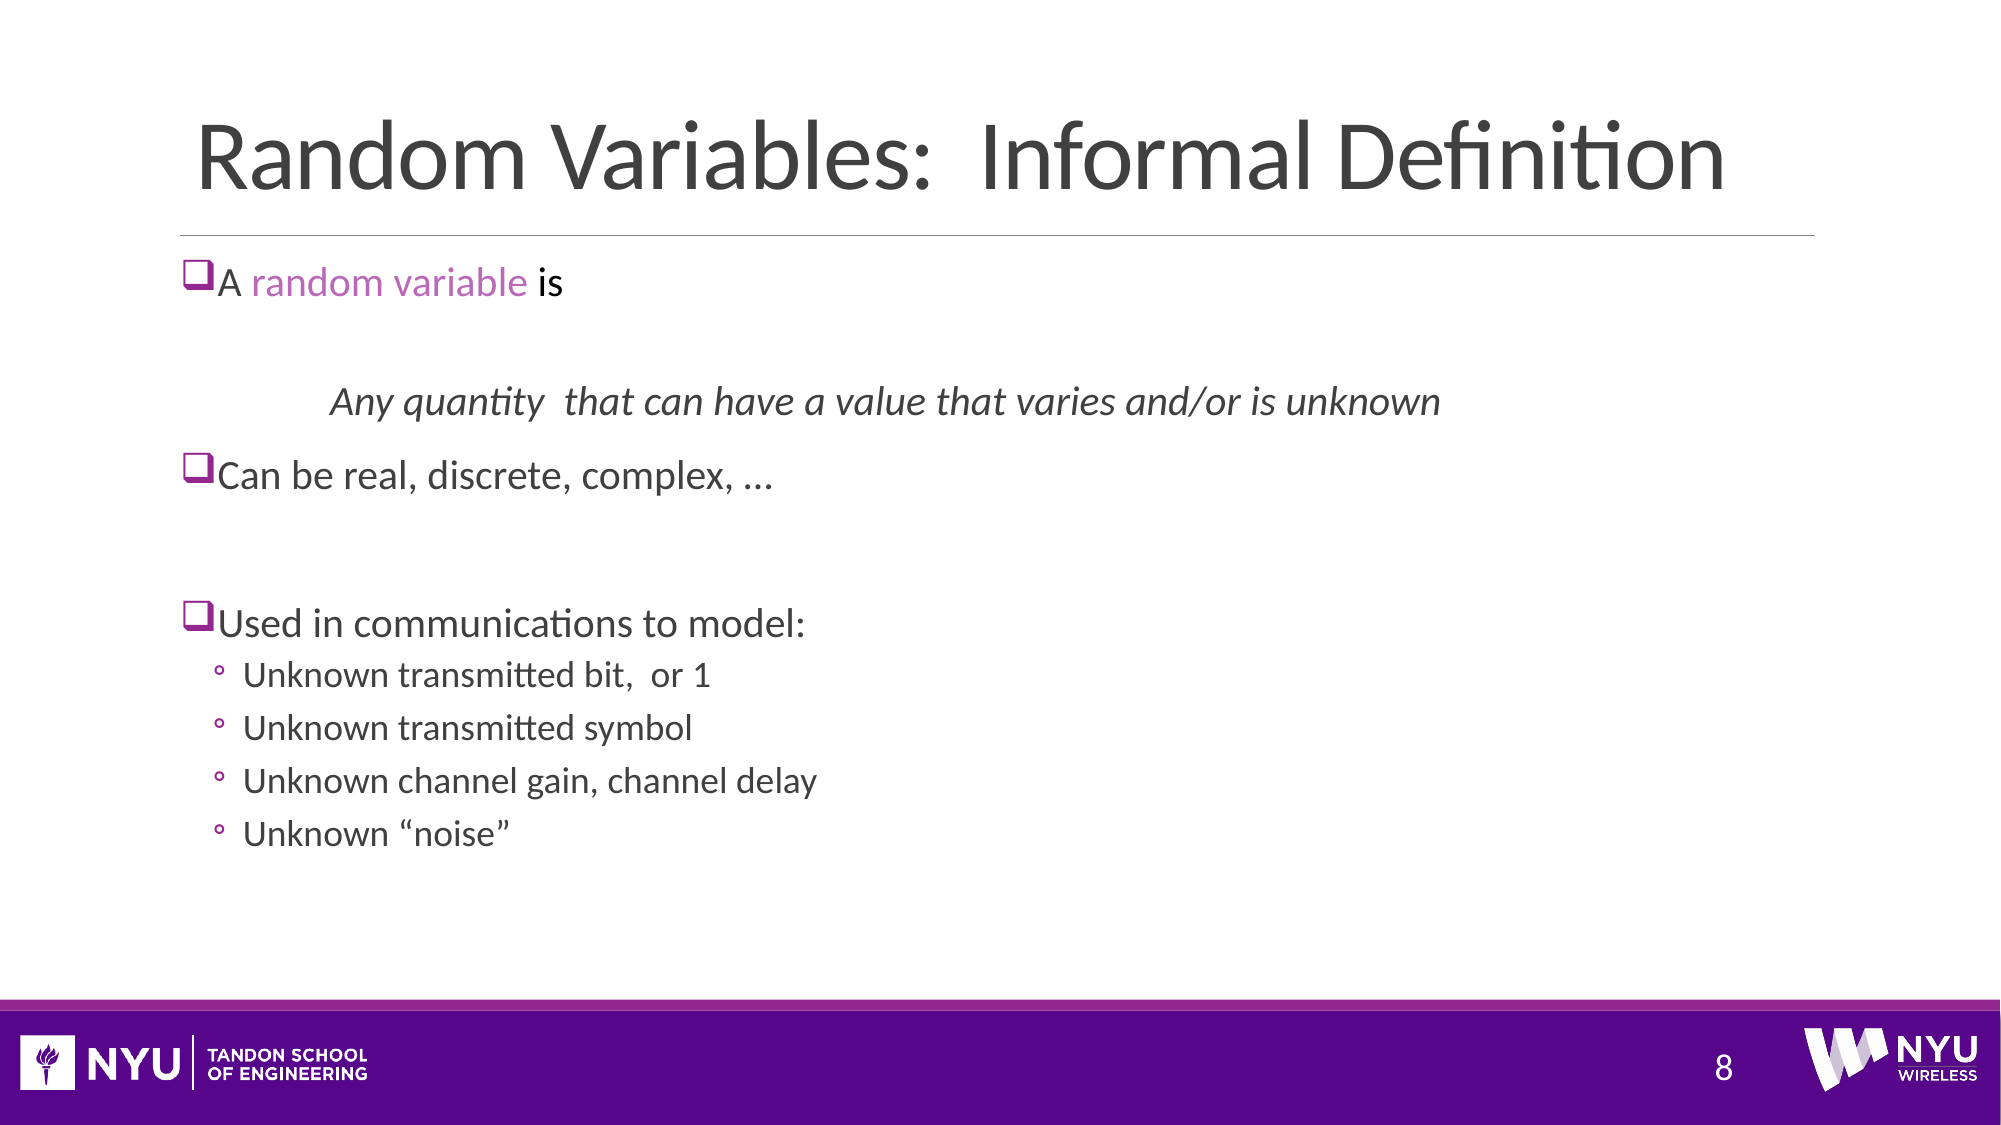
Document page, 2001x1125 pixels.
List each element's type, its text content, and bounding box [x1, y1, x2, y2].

slide_number 8 [1533, 1035, 1749, 1096]
title Random Variables: Informal Definition [180, 47, 1830, 218]
